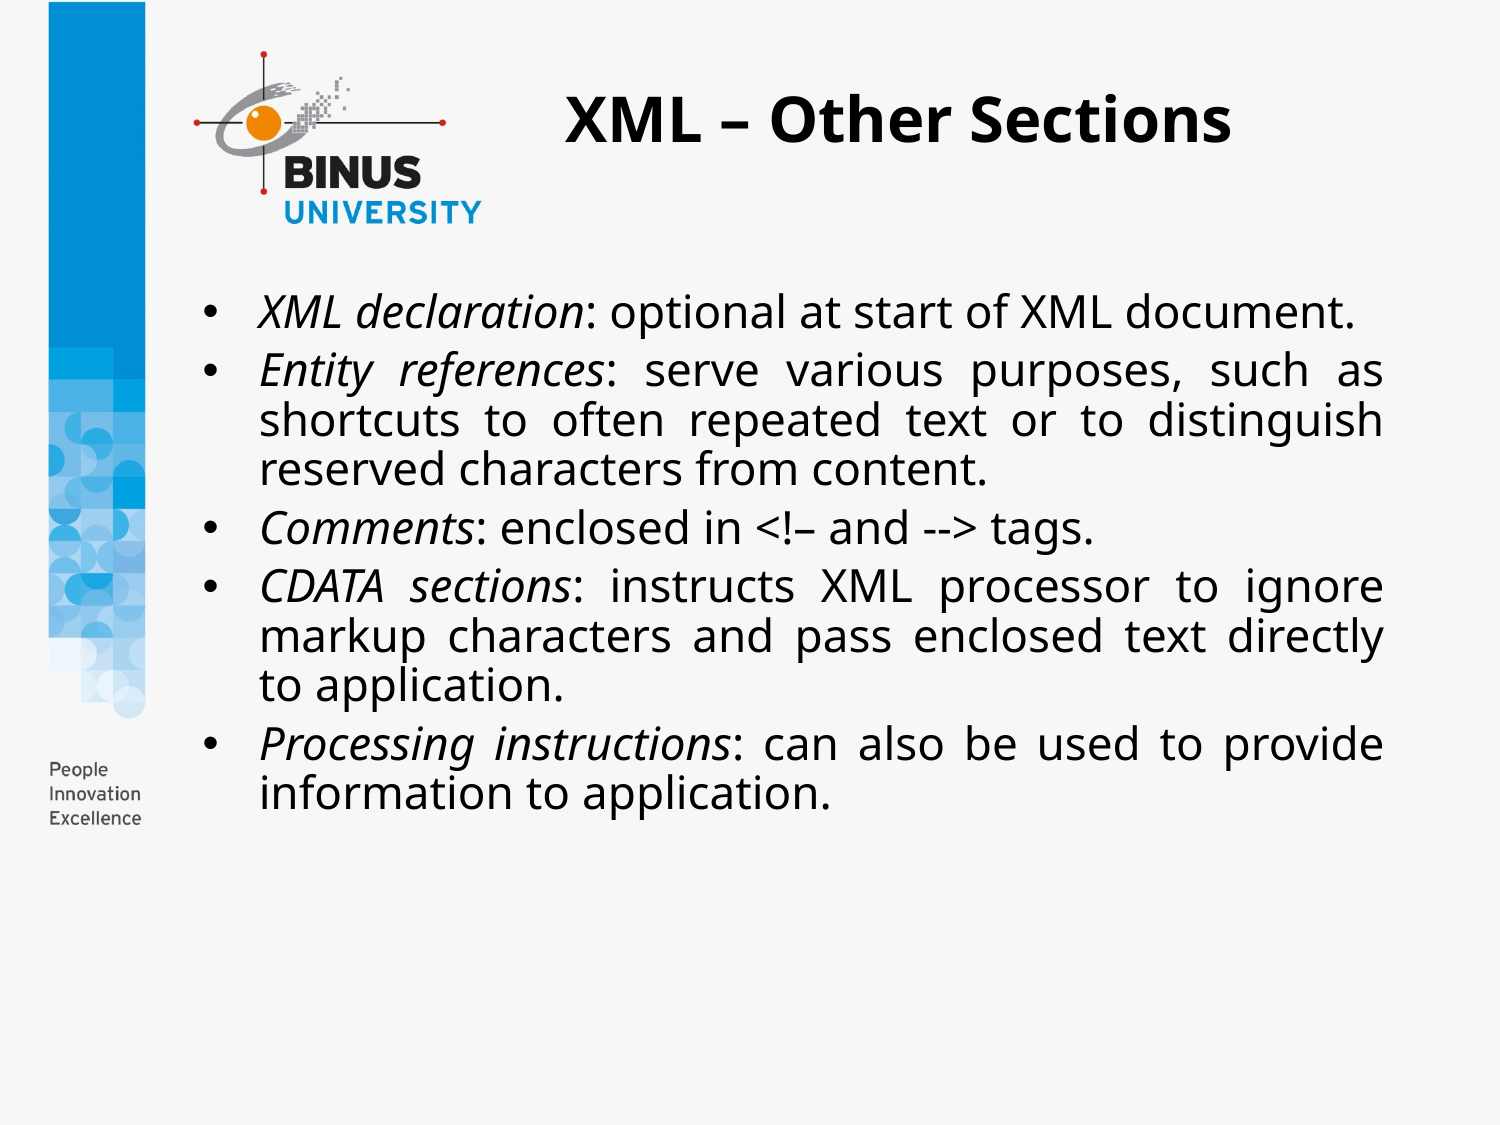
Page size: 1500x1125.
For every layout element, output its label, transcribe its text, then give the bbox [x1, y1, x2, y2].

picture [0, 0, 1500, 845]
list XML declaration: optional at start of XML document. Entity references: serve various purposes, such as shortcuts to often repeated text or to distinguish reserved characters from content. Comments: enclosed in <!– and --> tags. CDATA sections: instructs XML processor to ignore markup characters and pass enclosed text directly to application. Processing instructions: can also be used to provide information to application. [187, 281, 1400, 1038]
title XML – Other Sections [212, 71, 1500, 163]
